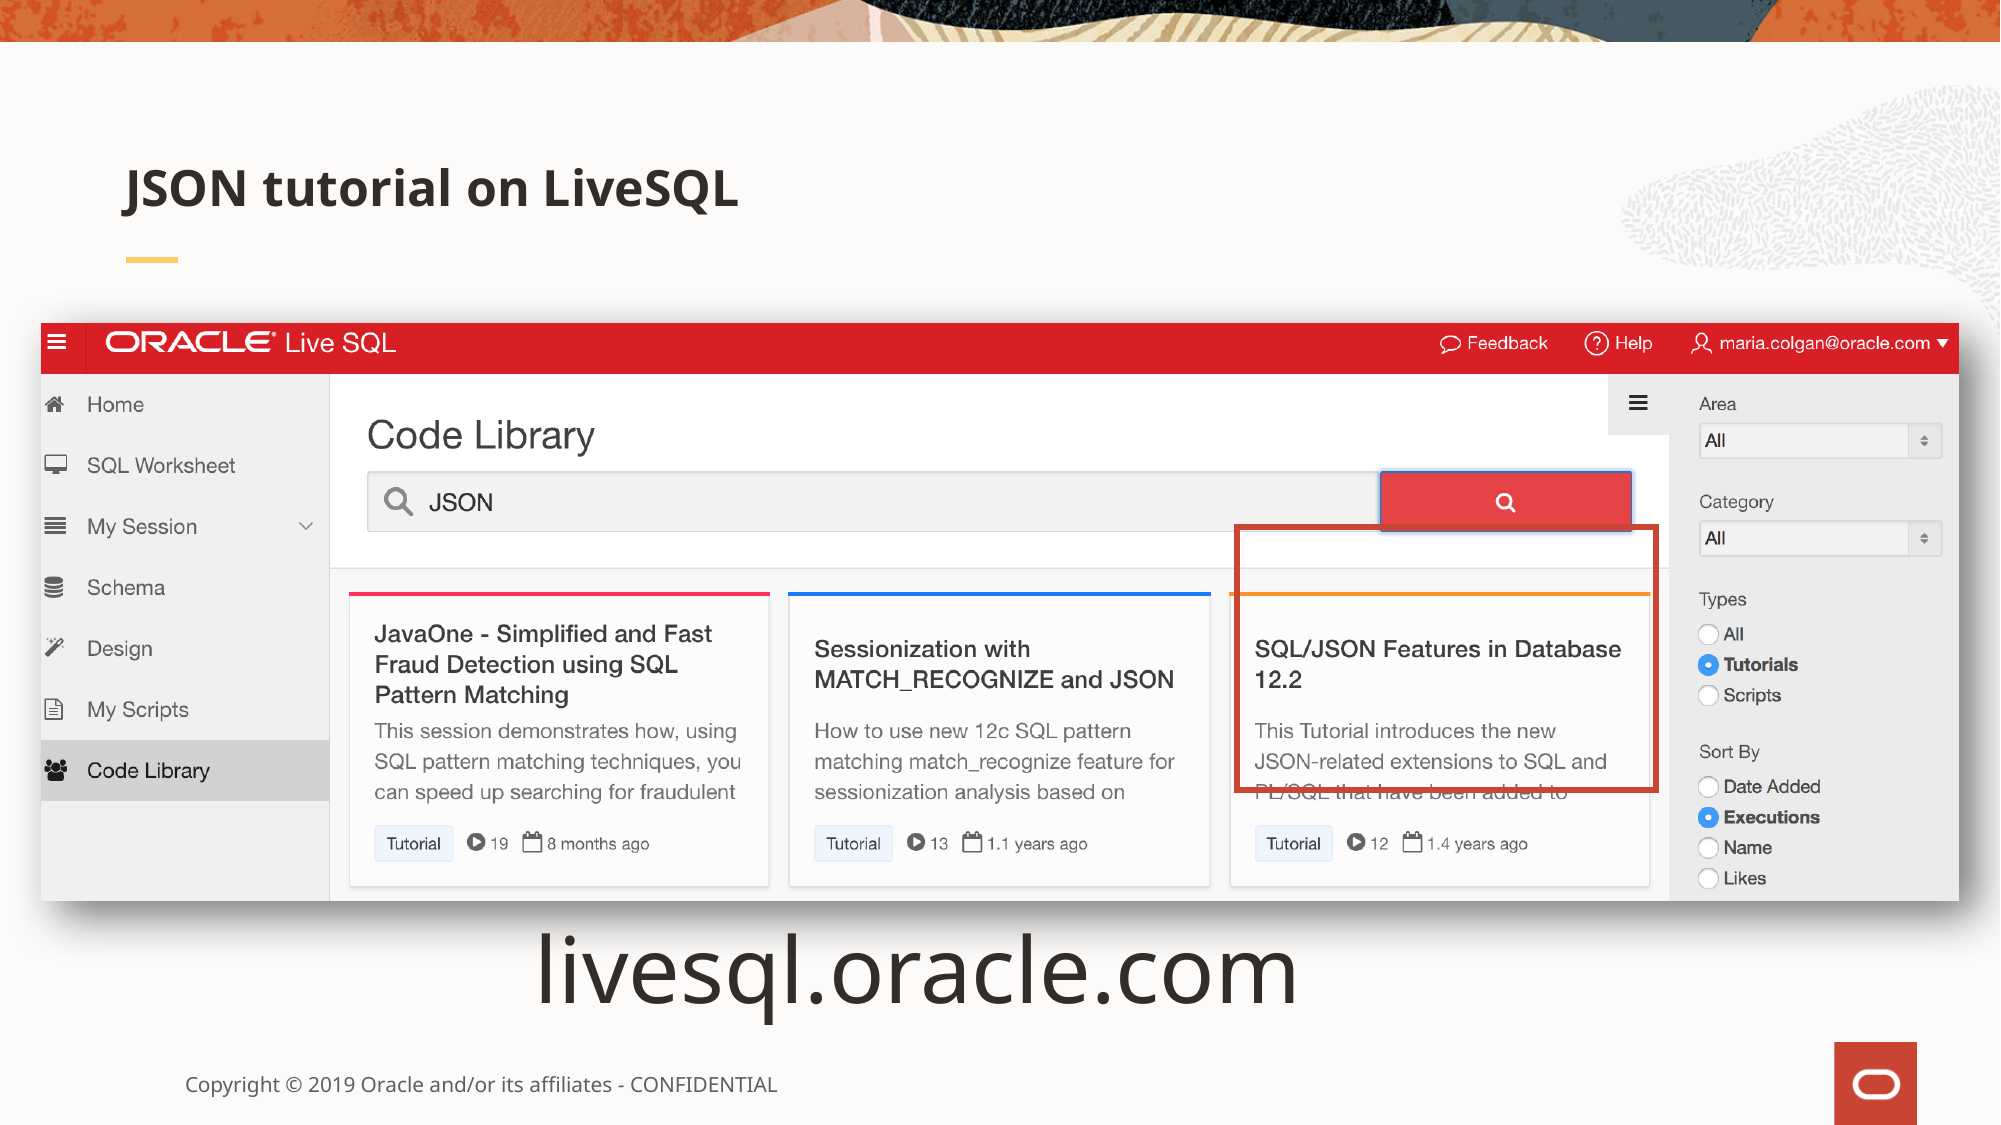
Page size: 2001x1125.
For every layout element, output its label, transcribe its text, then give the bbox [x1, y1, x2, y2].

table_header AWS DocumentDB [1620, 314, 2000, 365]
list JSON tutorial on LiveSQL [125, 83, 1876, 219]
footer Copyright © 2019 Oracle and/or its affiliates - CONFIDENTIAL [185, 1053, 1128, 1114]
picture [41, 323, 1959, 901]
picture [0, 0, 2000, 42]
text_box livesql.oracle.com [504, 924, 1332, 1062]
